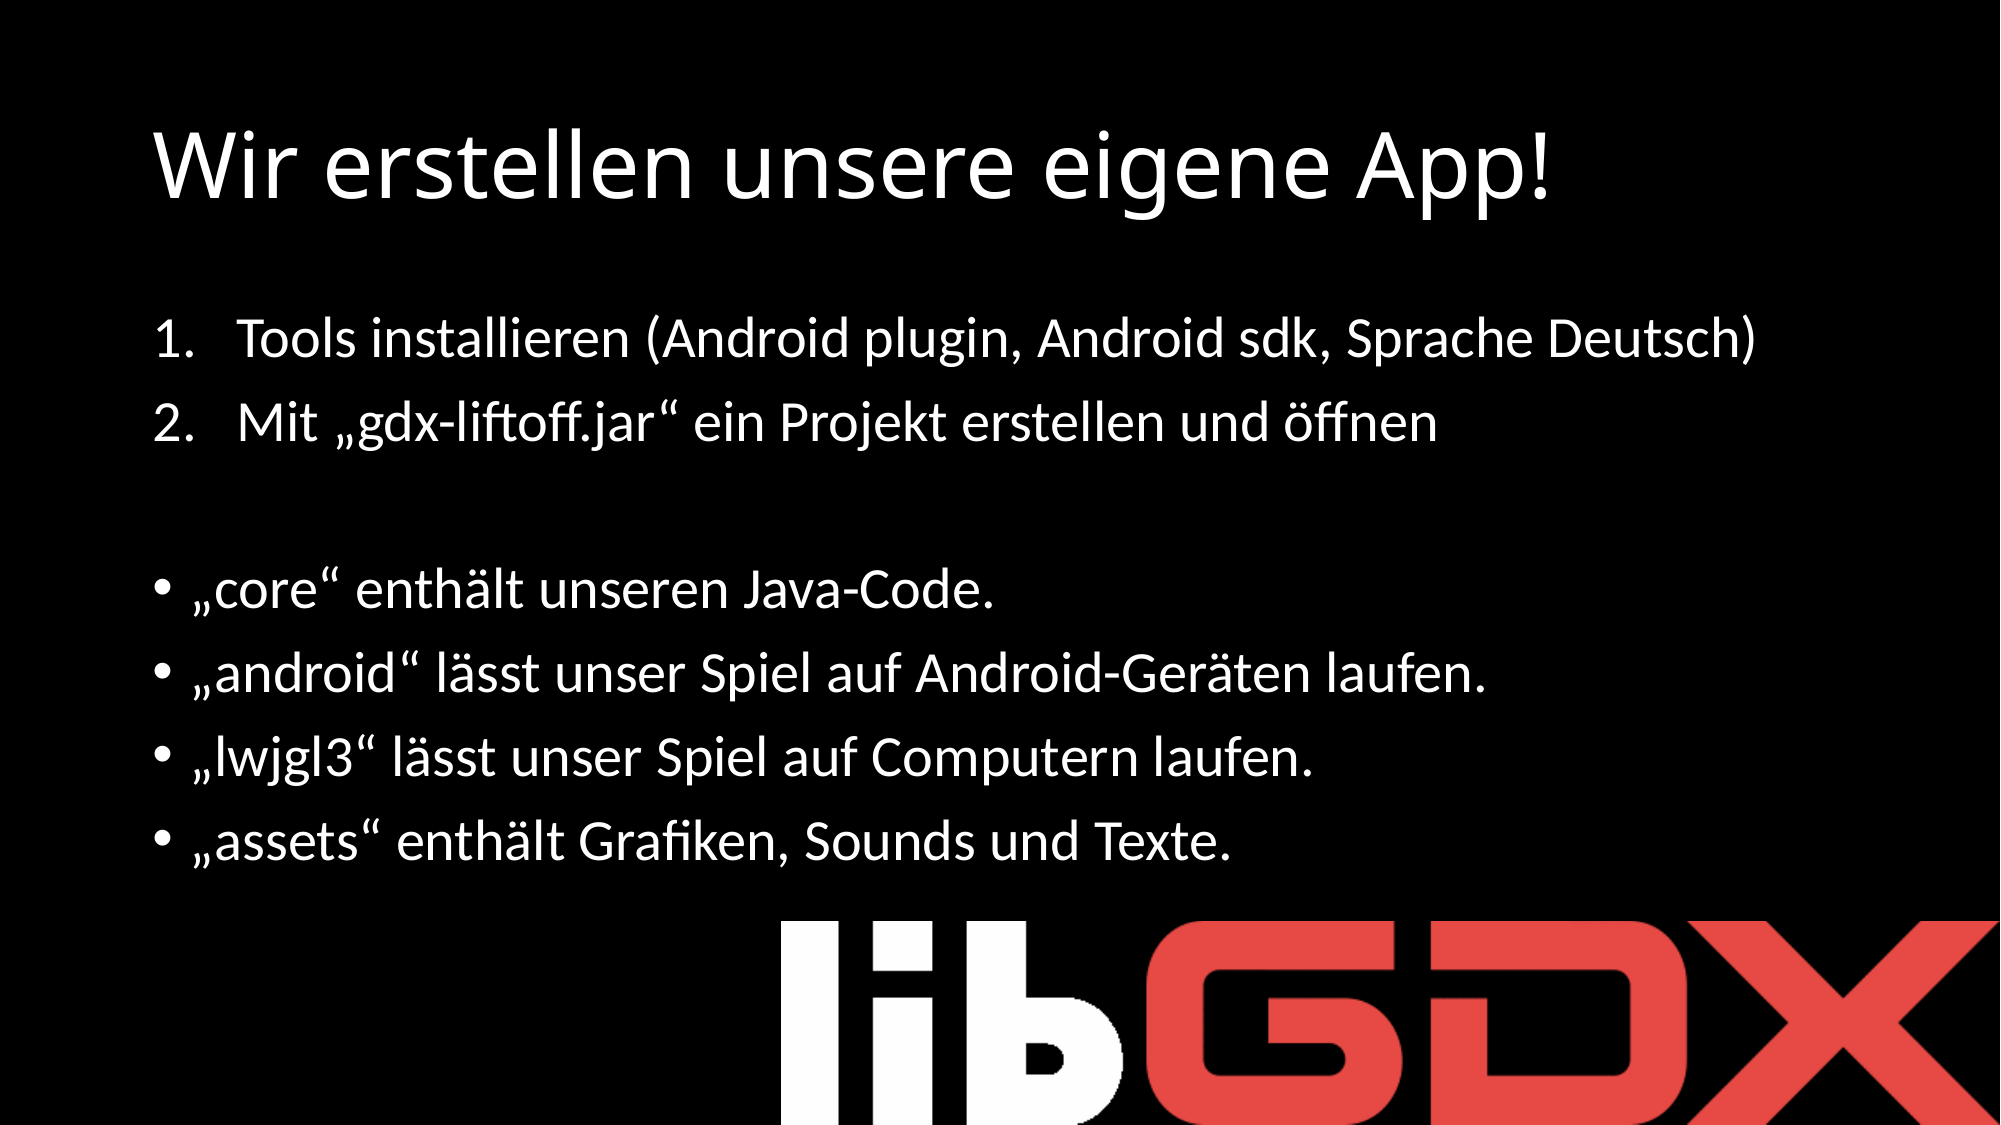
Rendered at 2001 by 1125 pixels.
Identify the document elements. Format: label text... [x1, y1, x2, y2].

list Tools installieren (Android plugin, Android sdk, Sprache Deutsch) Mit „gdx-liftoff.jar“ ein Projekt erstellen und öffnen „core“ enthält unseren Java-Code. „android“ lässt unser Spiel auf Android-Geräten laufen. „lwjgl3“ lässt unser Spiel auf Computern laufen. „assets“ enthält Grafiken, Sounds und Texte. [137, 299, 1863, 1014]
title Wir erstellen unsere eigene App! [137, 59, 1863, 278]
picture [781, 921, 2000, 1125]
